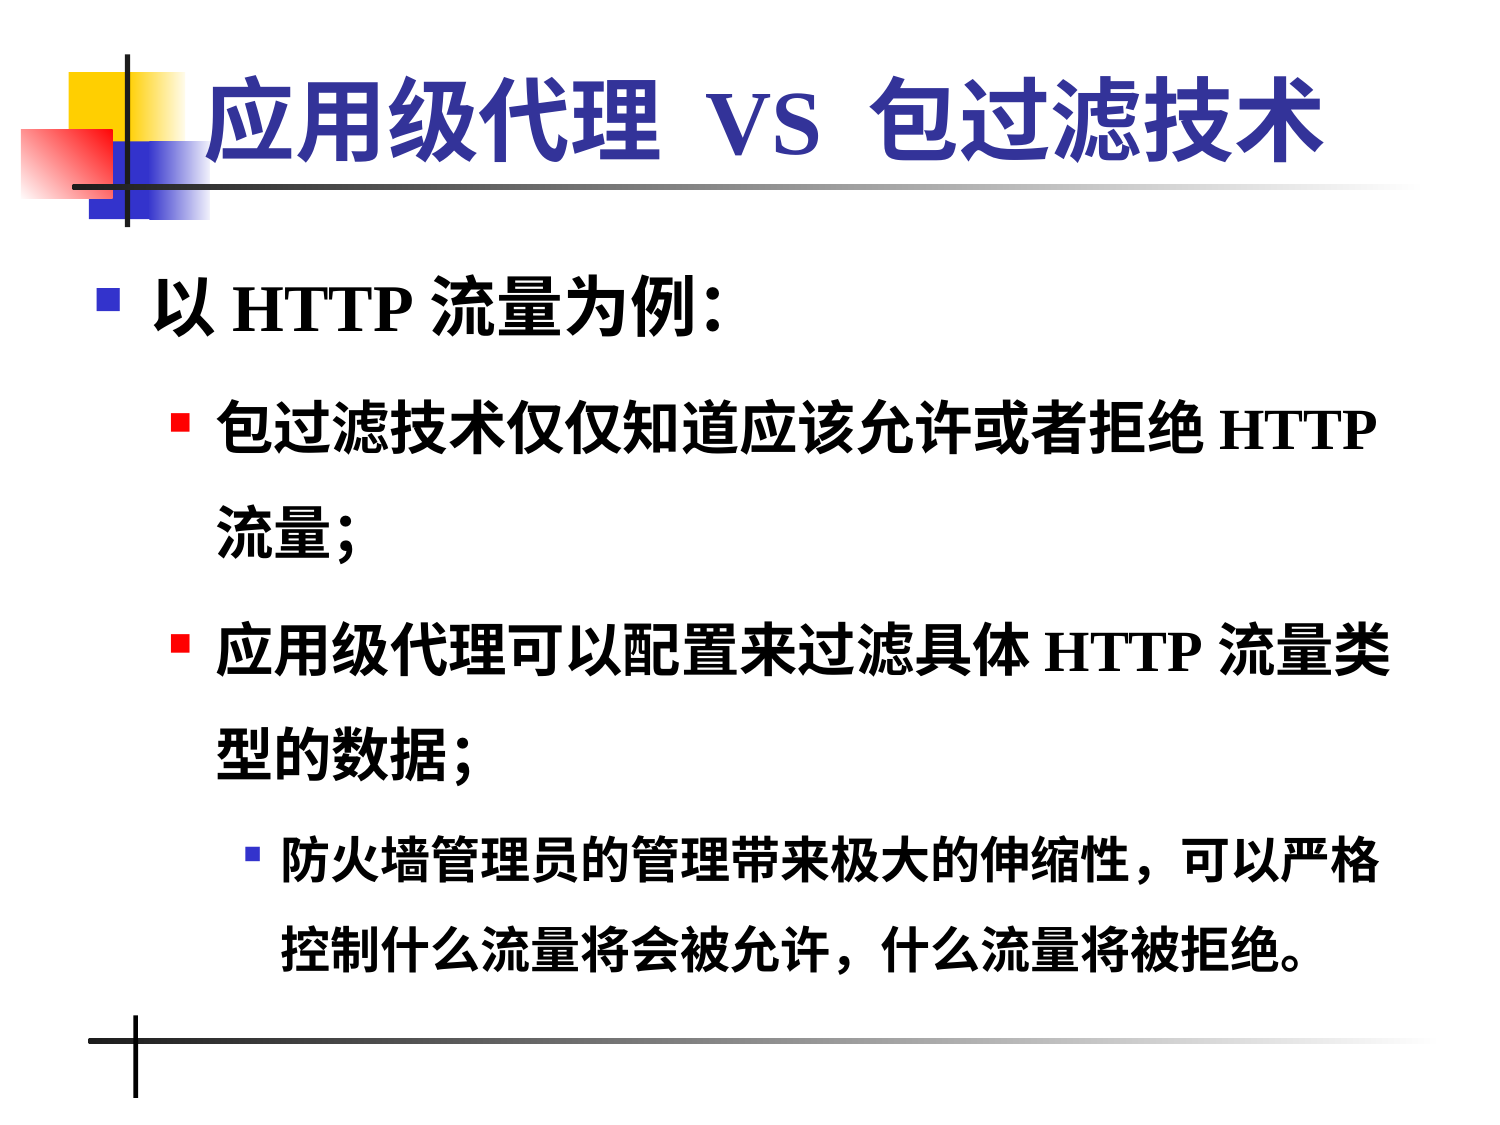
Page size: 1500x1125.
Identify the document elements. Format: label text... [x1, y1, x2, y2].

list 以HTTP流量为例： 包过滤技术仅仅知道应该允许或者拒绝HTTP流量； 应用级代理可以配置来过滤具体HTTP流量类型的数据； 防火墙管理员的管理带来极大的伸缩性，可以严格控制什么流量将会被允许，什么流量将被拒绝。 [78, 217, 1409, 1021]
title 应用级代理 VS 包过滤技术 [188, 23, 1468, 181]
